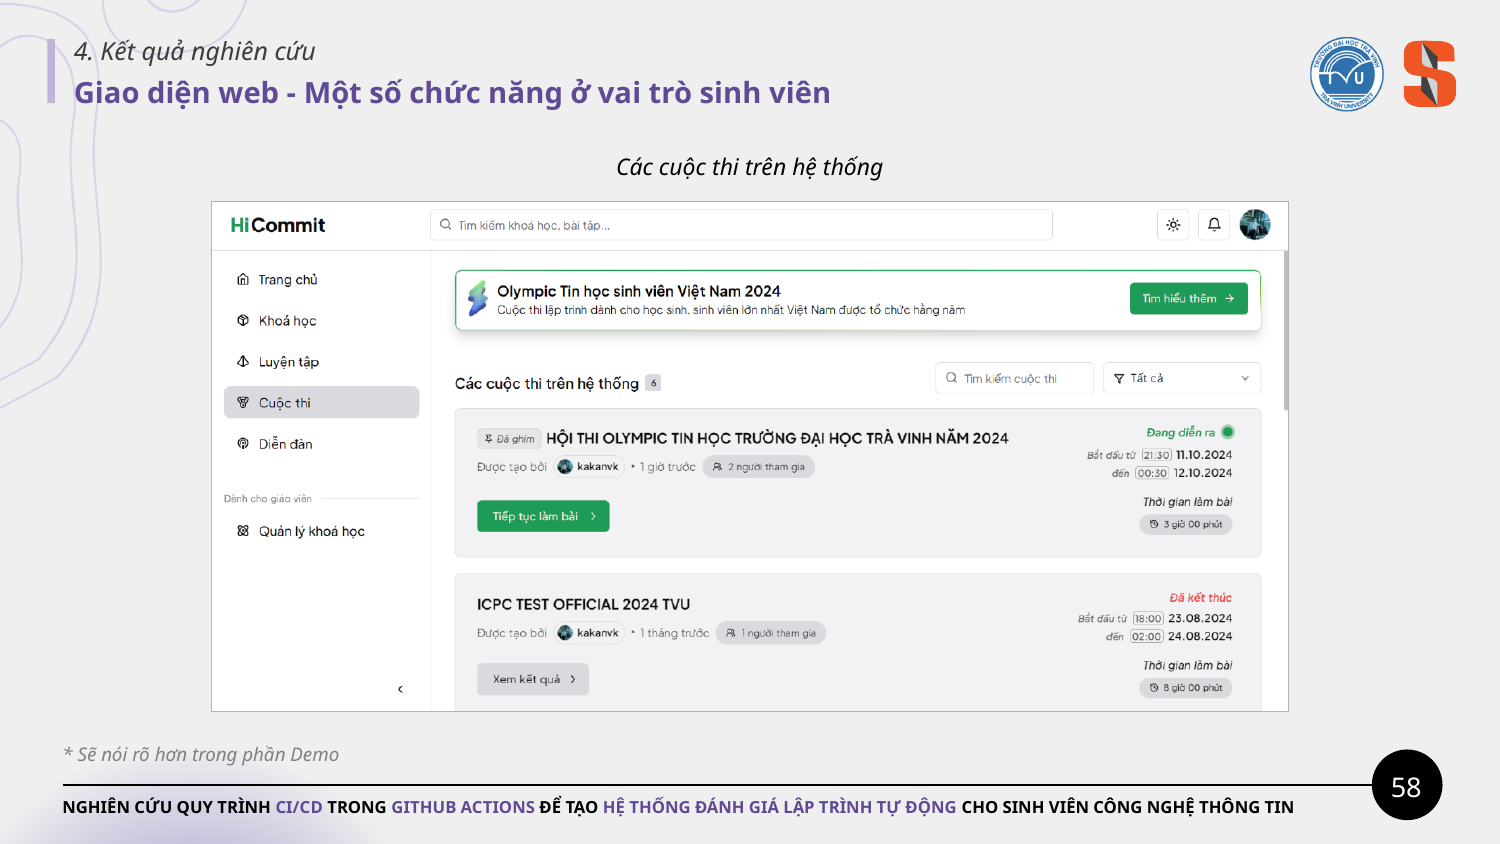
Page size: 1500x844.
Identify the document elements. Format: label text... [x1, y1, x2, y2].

picture [210, 201, 1290, 712]
text_box 58 [1353, 758, 1459, 811]
text_box NGHIÊN CỨU QUY TRÌNH CI/CD TRONG GITHUB ACTIONS ĐỂ TẠO HỆ THỐNG ĐÁNH GIÁ LẬP TRÌNH TỰ ĐỘNG CHO SINH VIÊN CÔNG NGHỆ THÔNG TIN [47, 779, 1318, 831]
text_box * Sẽ nói rõ hơn trong phần Demo [47, 729, 679, 794]
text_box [1306, 34, 1460, 114]
text_box Các cuộc thi trên hệ thống [211, 137, 1289, 201]
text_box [47, 23, 1242, 128]
